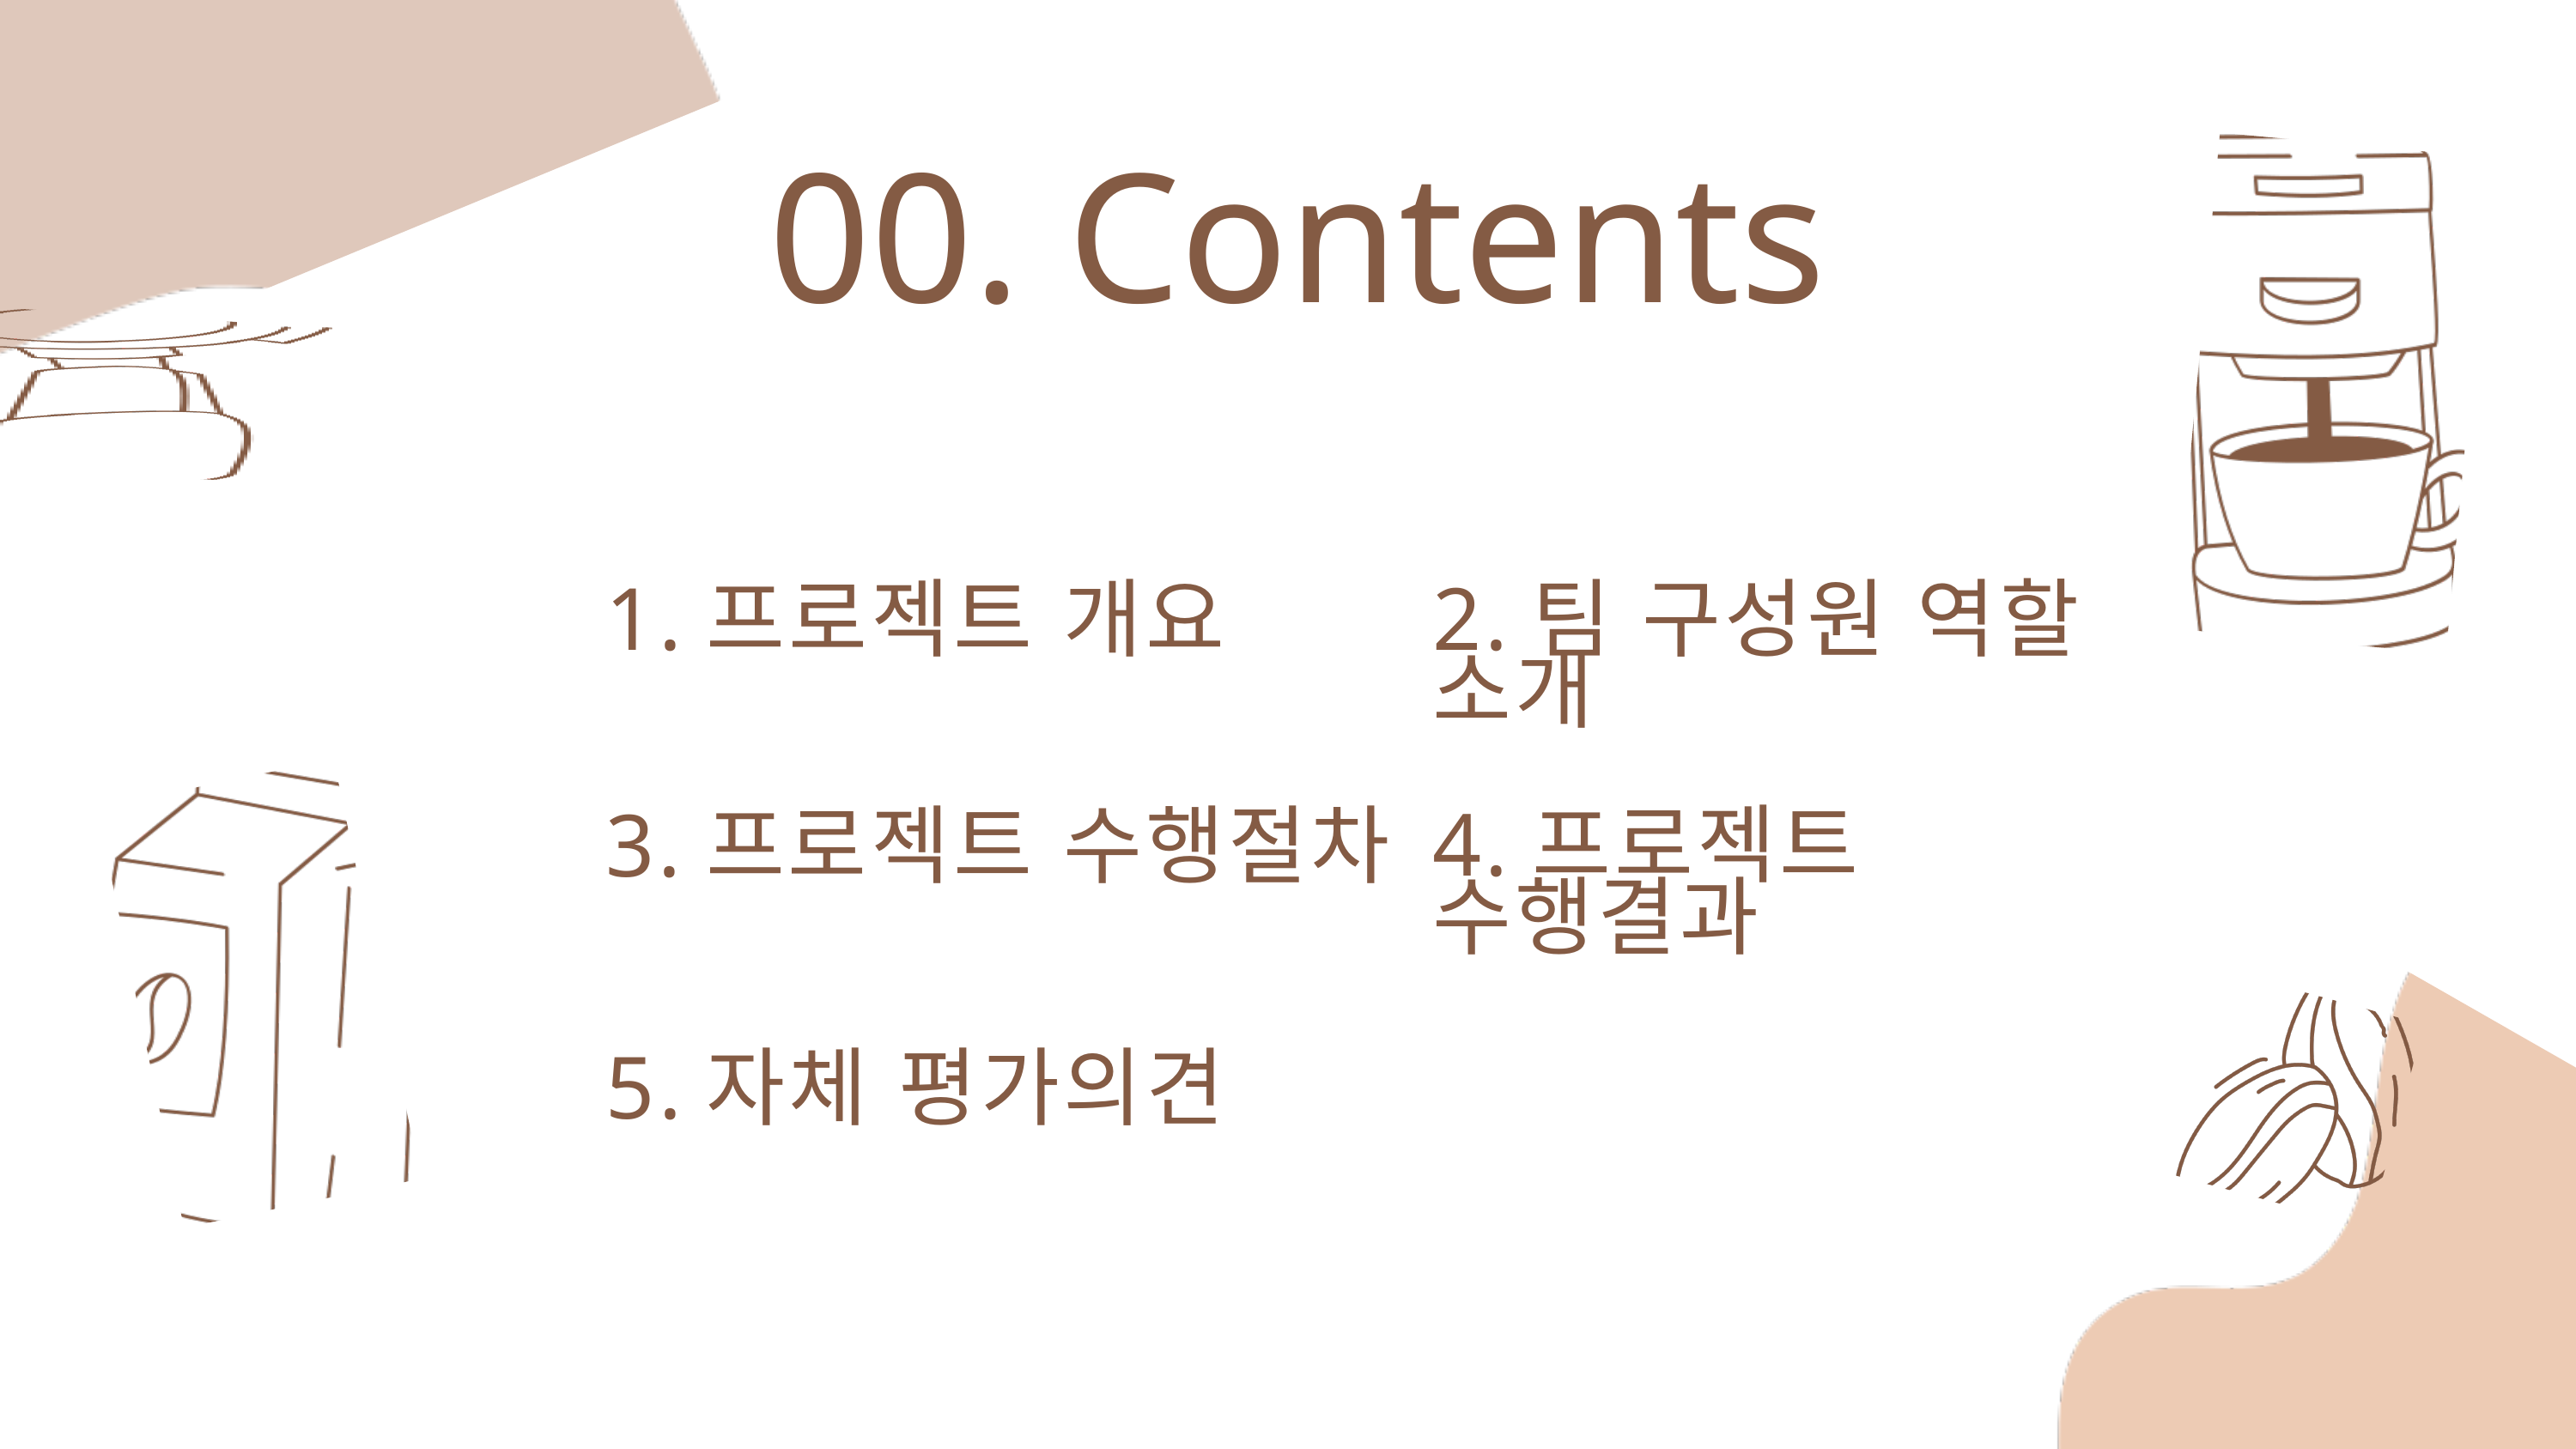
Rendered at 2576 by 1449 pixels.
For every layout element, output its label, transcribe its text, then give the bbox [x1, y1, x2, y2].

text_box [2174, 972, 2424, 1228]
text_box [96, 759, 421, 1228]
text_box 00. Contents [603, 159, 1992, 338]
text_box 3.프로젝트 수행절차 [544, 822, 1371, 894]
text_box [0, 307, 339, 488]
text_box 4.프로젝트 수행결과 [1371, 822, 2201, 966]
text_box [2178, 132, 2492, 654]
text_box 2.팀 구성원 역할 소개 [1371, 595, 2254, 739]
text_box [1870, 858, 2576, 1449]
text_box 5.자체 평가의견 [544, 1064, 1352, 1137]
text_box [0, 0, 770, 319]
text_box 1.프로젝트 개요 [544, 595, 1352, 668]
